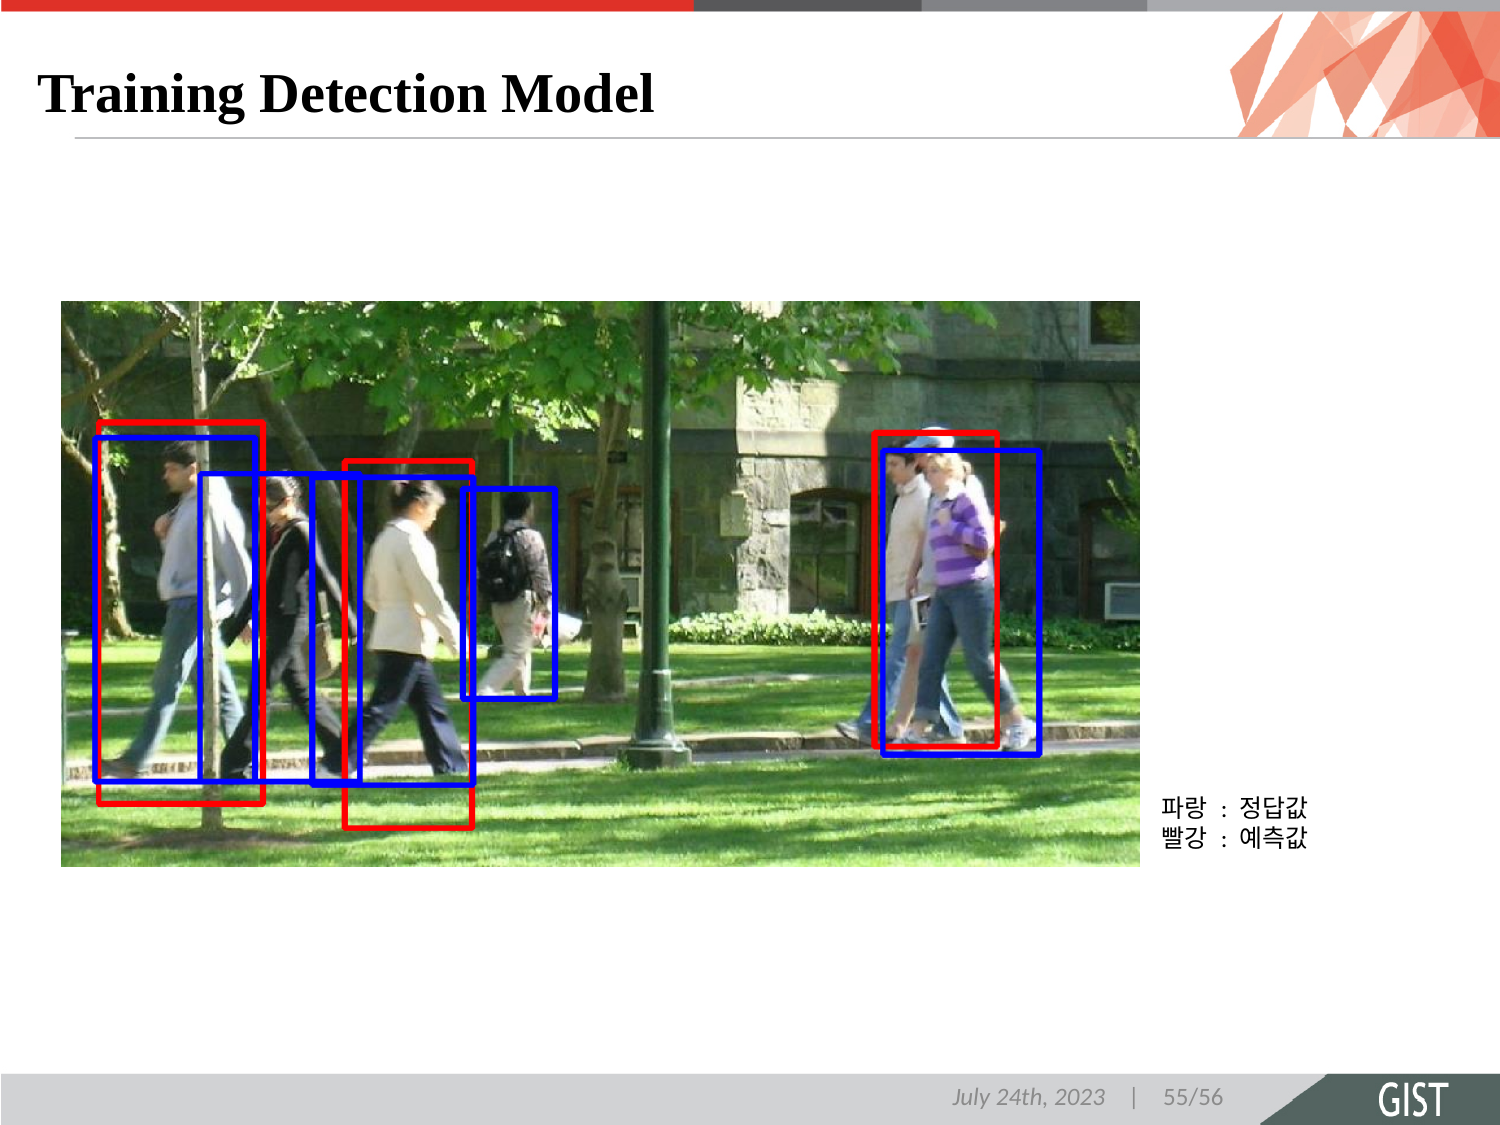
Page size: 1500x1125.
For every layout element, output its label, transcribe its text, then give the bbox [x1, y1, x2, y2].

text_box 파랑 : 정답값 빨강 : 예측값 [1148, 784, 1434, 860]
title Training Detection Model [22, 50, 1478, 139]
picture [0, 0, 1500, 1125]
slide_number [937, 1066, 1275, 1125]
